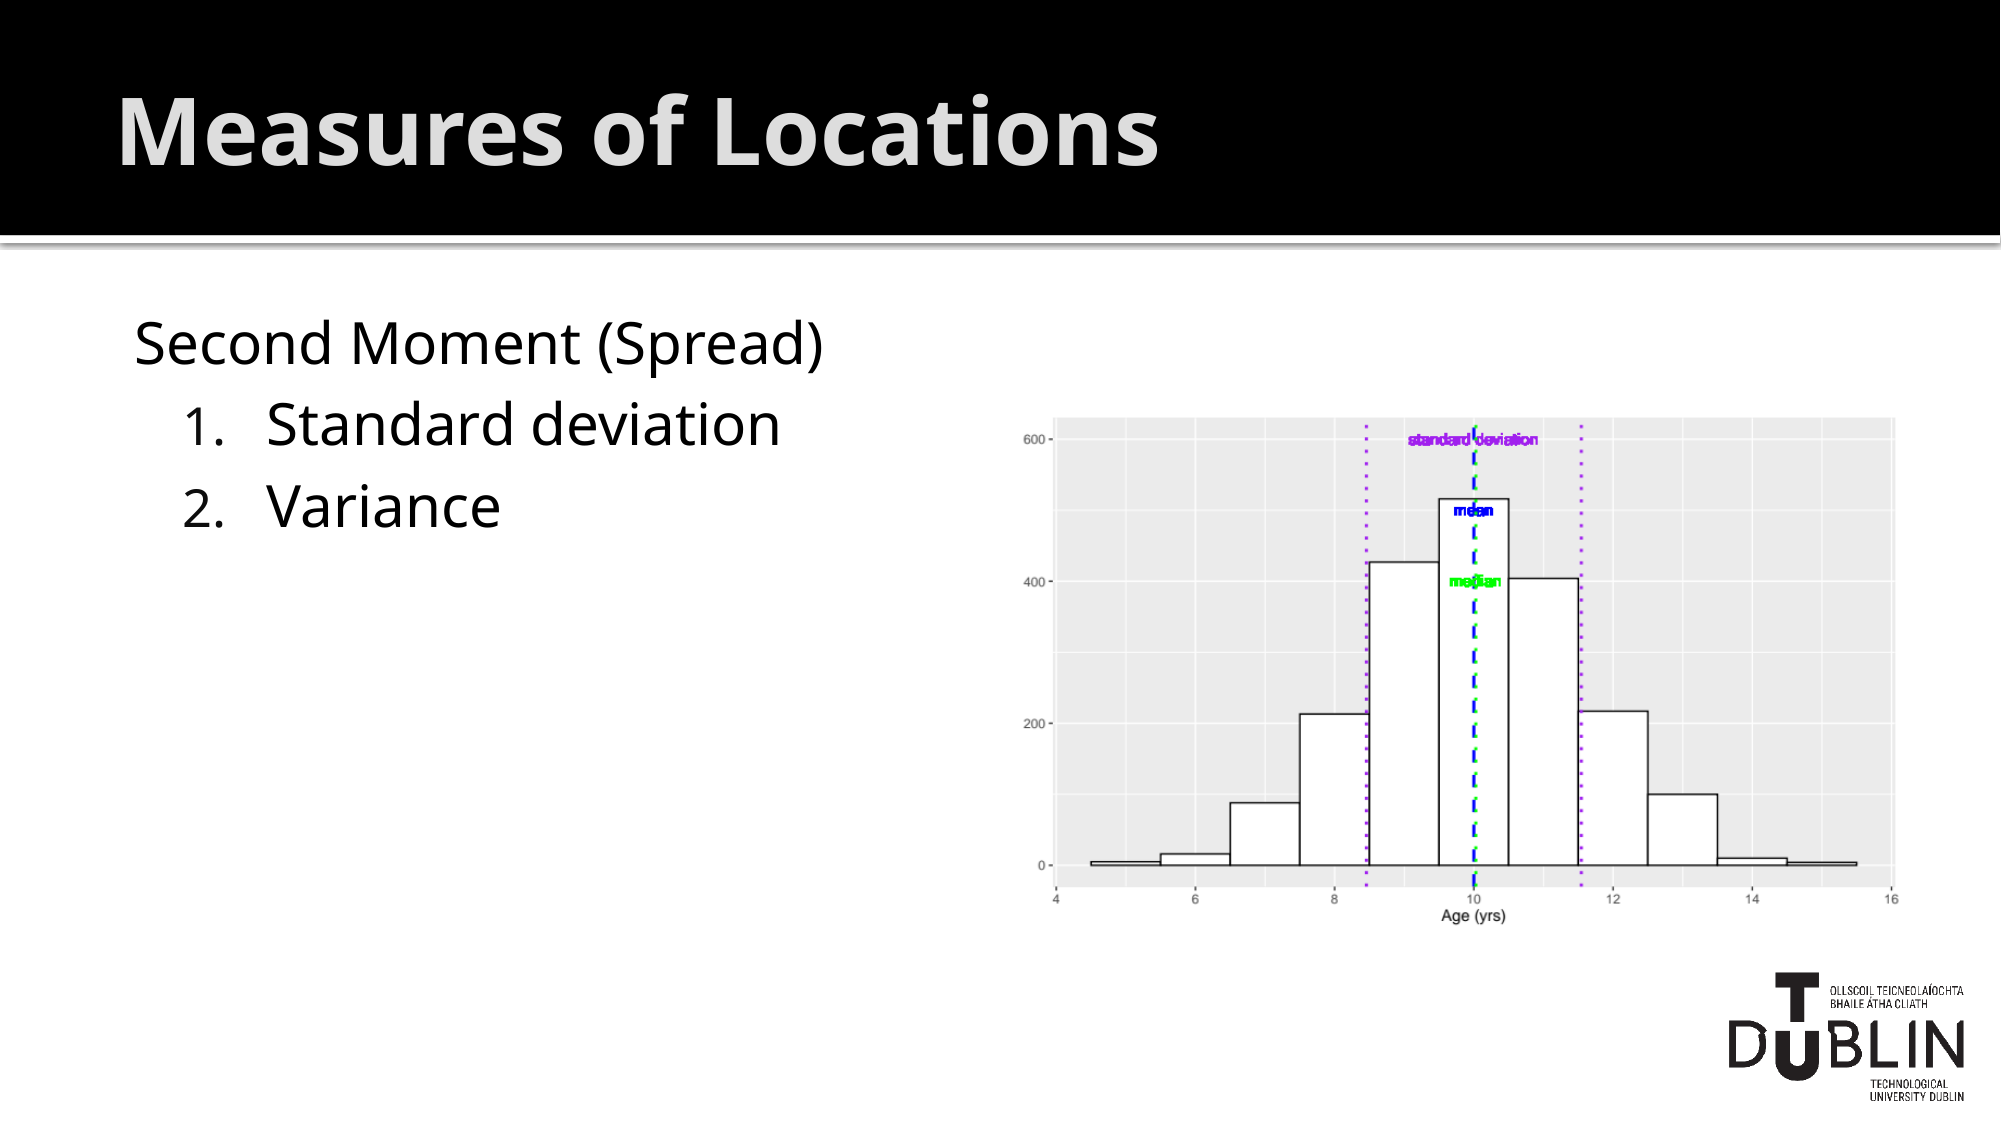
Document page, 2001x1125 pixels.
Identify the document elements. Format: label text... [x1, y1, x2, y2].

picture [1694, 940, 2000, 1125]
picture [1016, 410, 1900, 931]
list Second Moment (Spread) Standard deviation Variance [99, 291, 984, 1050]
title Measures of Locations [99, 24, 1900, 231]
